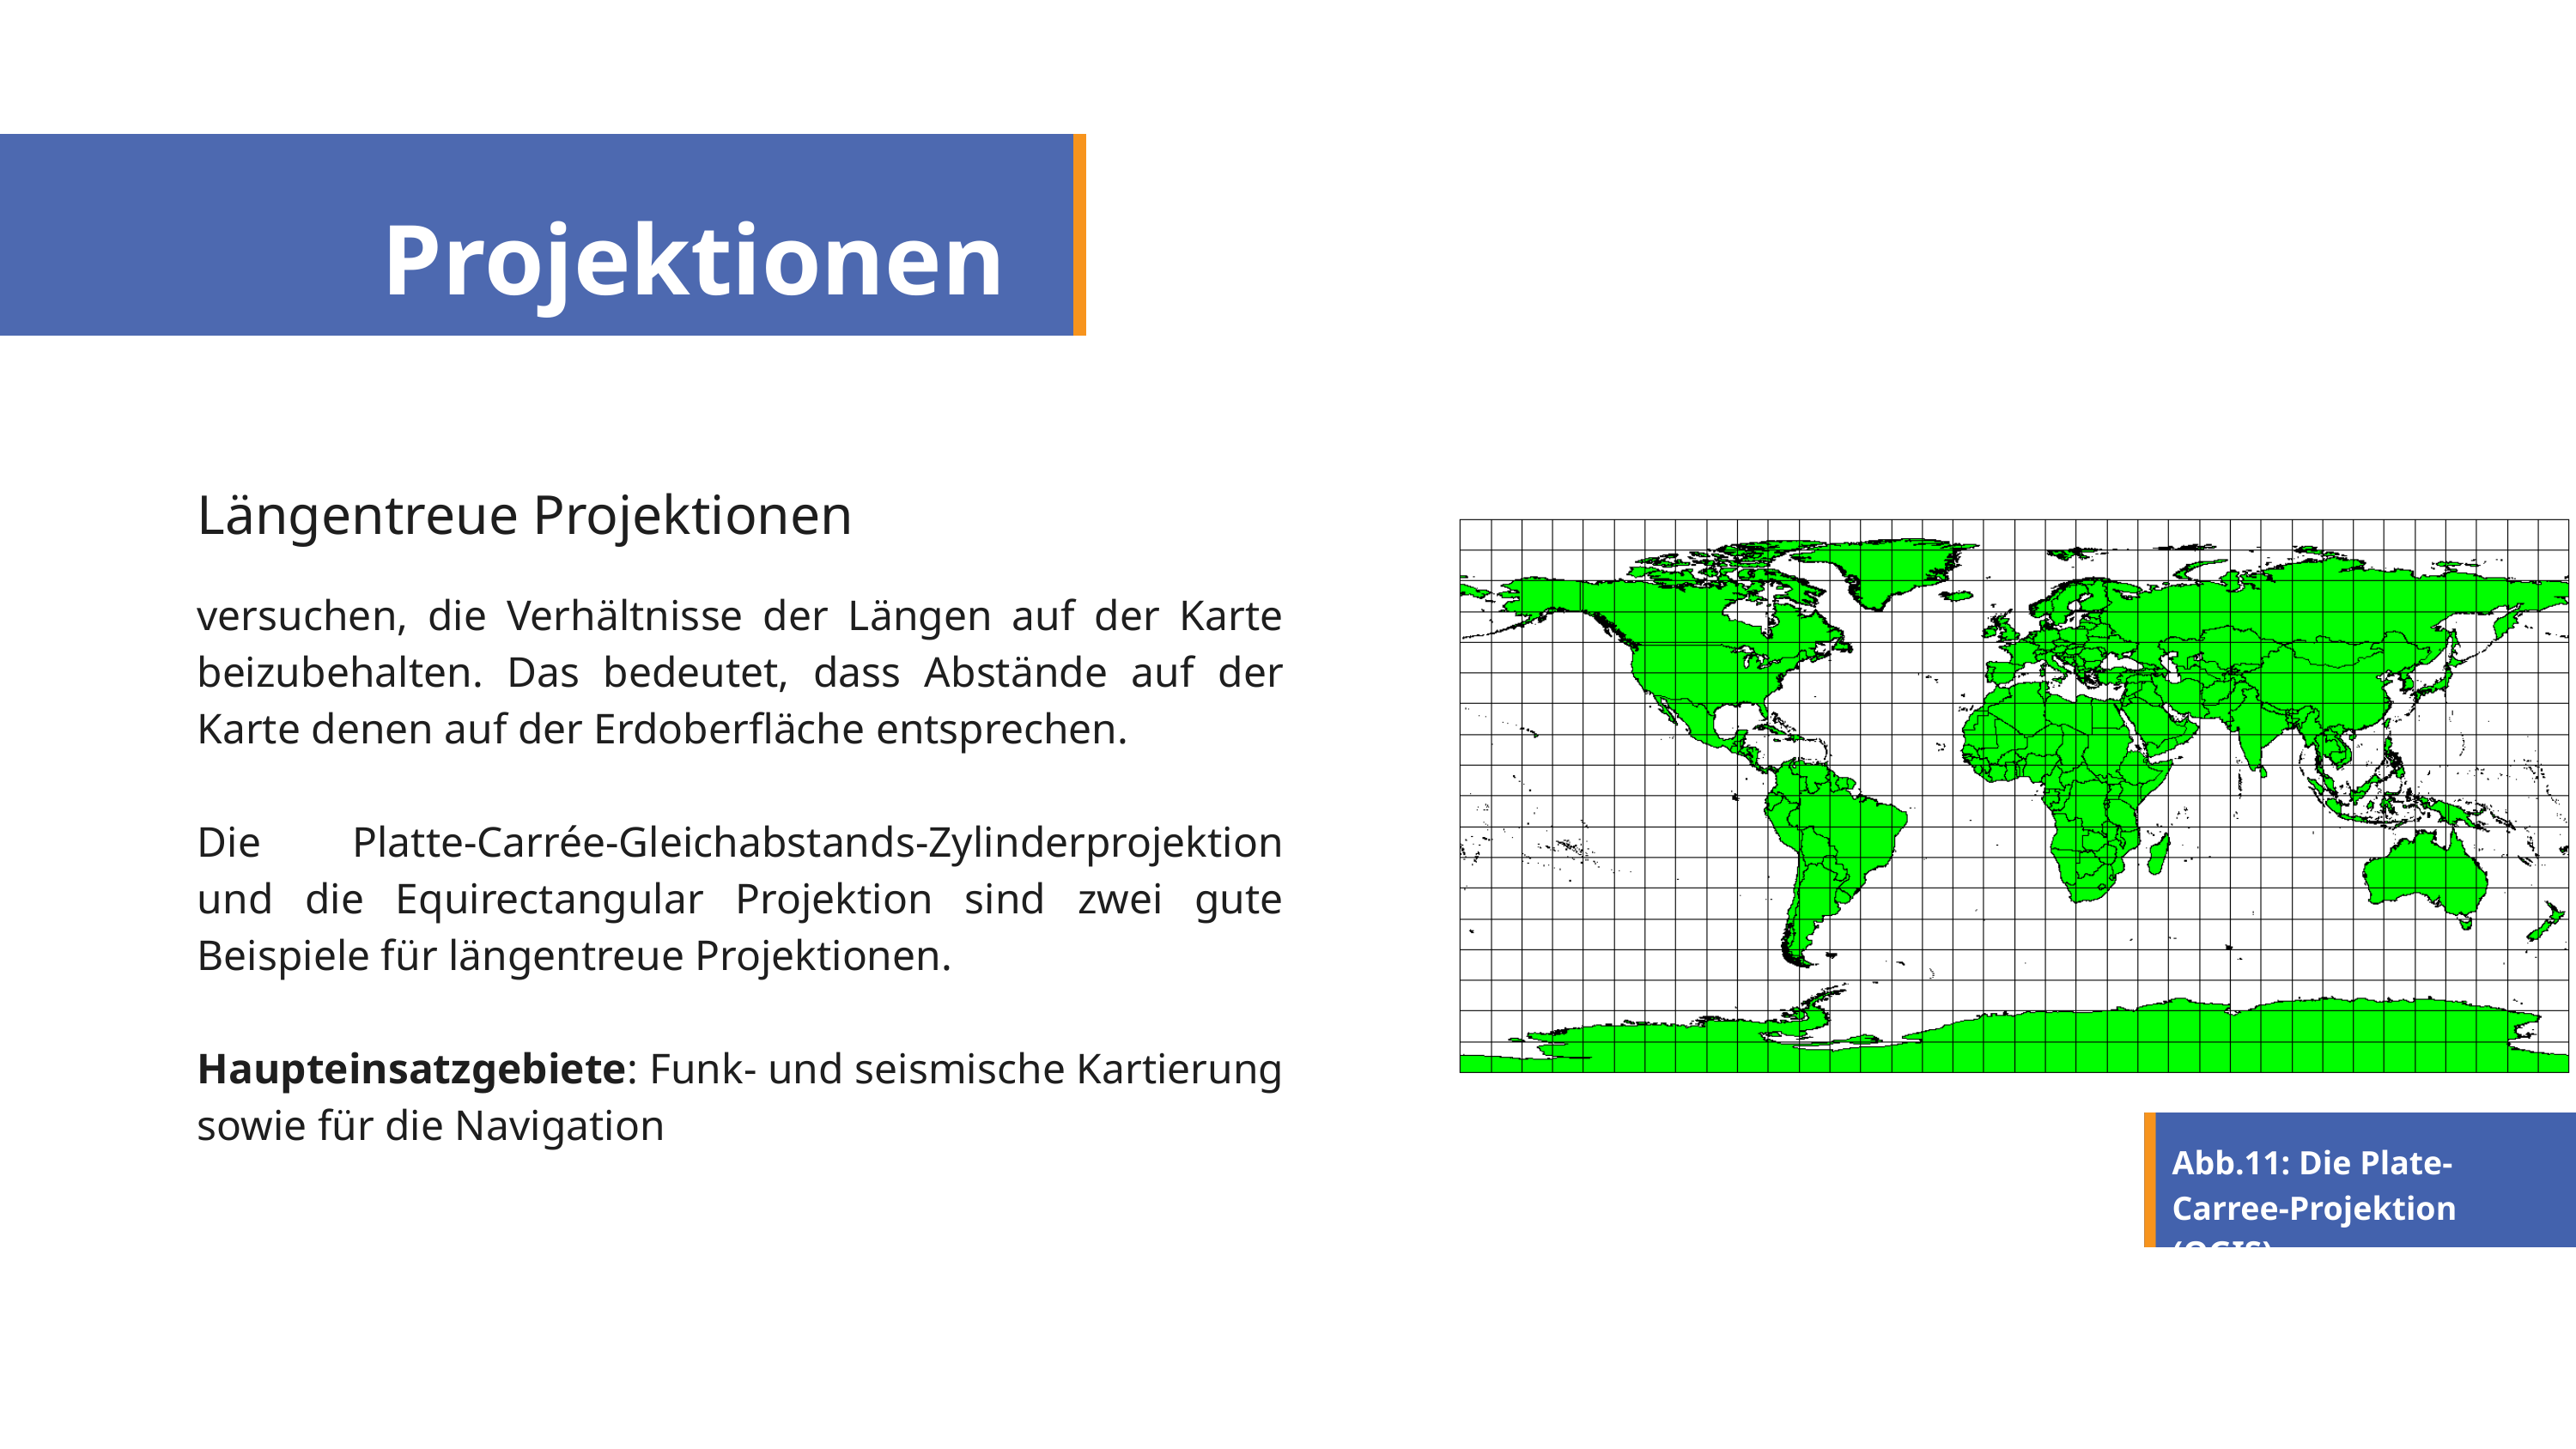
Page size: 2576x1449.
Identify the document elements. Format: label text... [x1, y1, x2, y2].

picture [2142, 1113, 2576, 1248]
picture [1452, 511, 2576, 1082]
picture [0, 133, 1086, 336]
text_box Längentreue Projektionen [197, 469, 1283, 555]
text_box versuchen, die Verhältnisse der Längen auf der Karte beizubehalten. Das bedeutet, dass Abstände auf der Karte denen auf der Erdoberfläche entsprechen. Die Platte-Carrée-Gleichabstands-Zylinderprojektion und die Equirectangular Projektion sind zwei gute Beispiele für längentreue Projektionen. Haupteinsatzgebiete: Funk- und seismische Kartierung sowie für die Navigation [197, 582, 1285, 1270]
